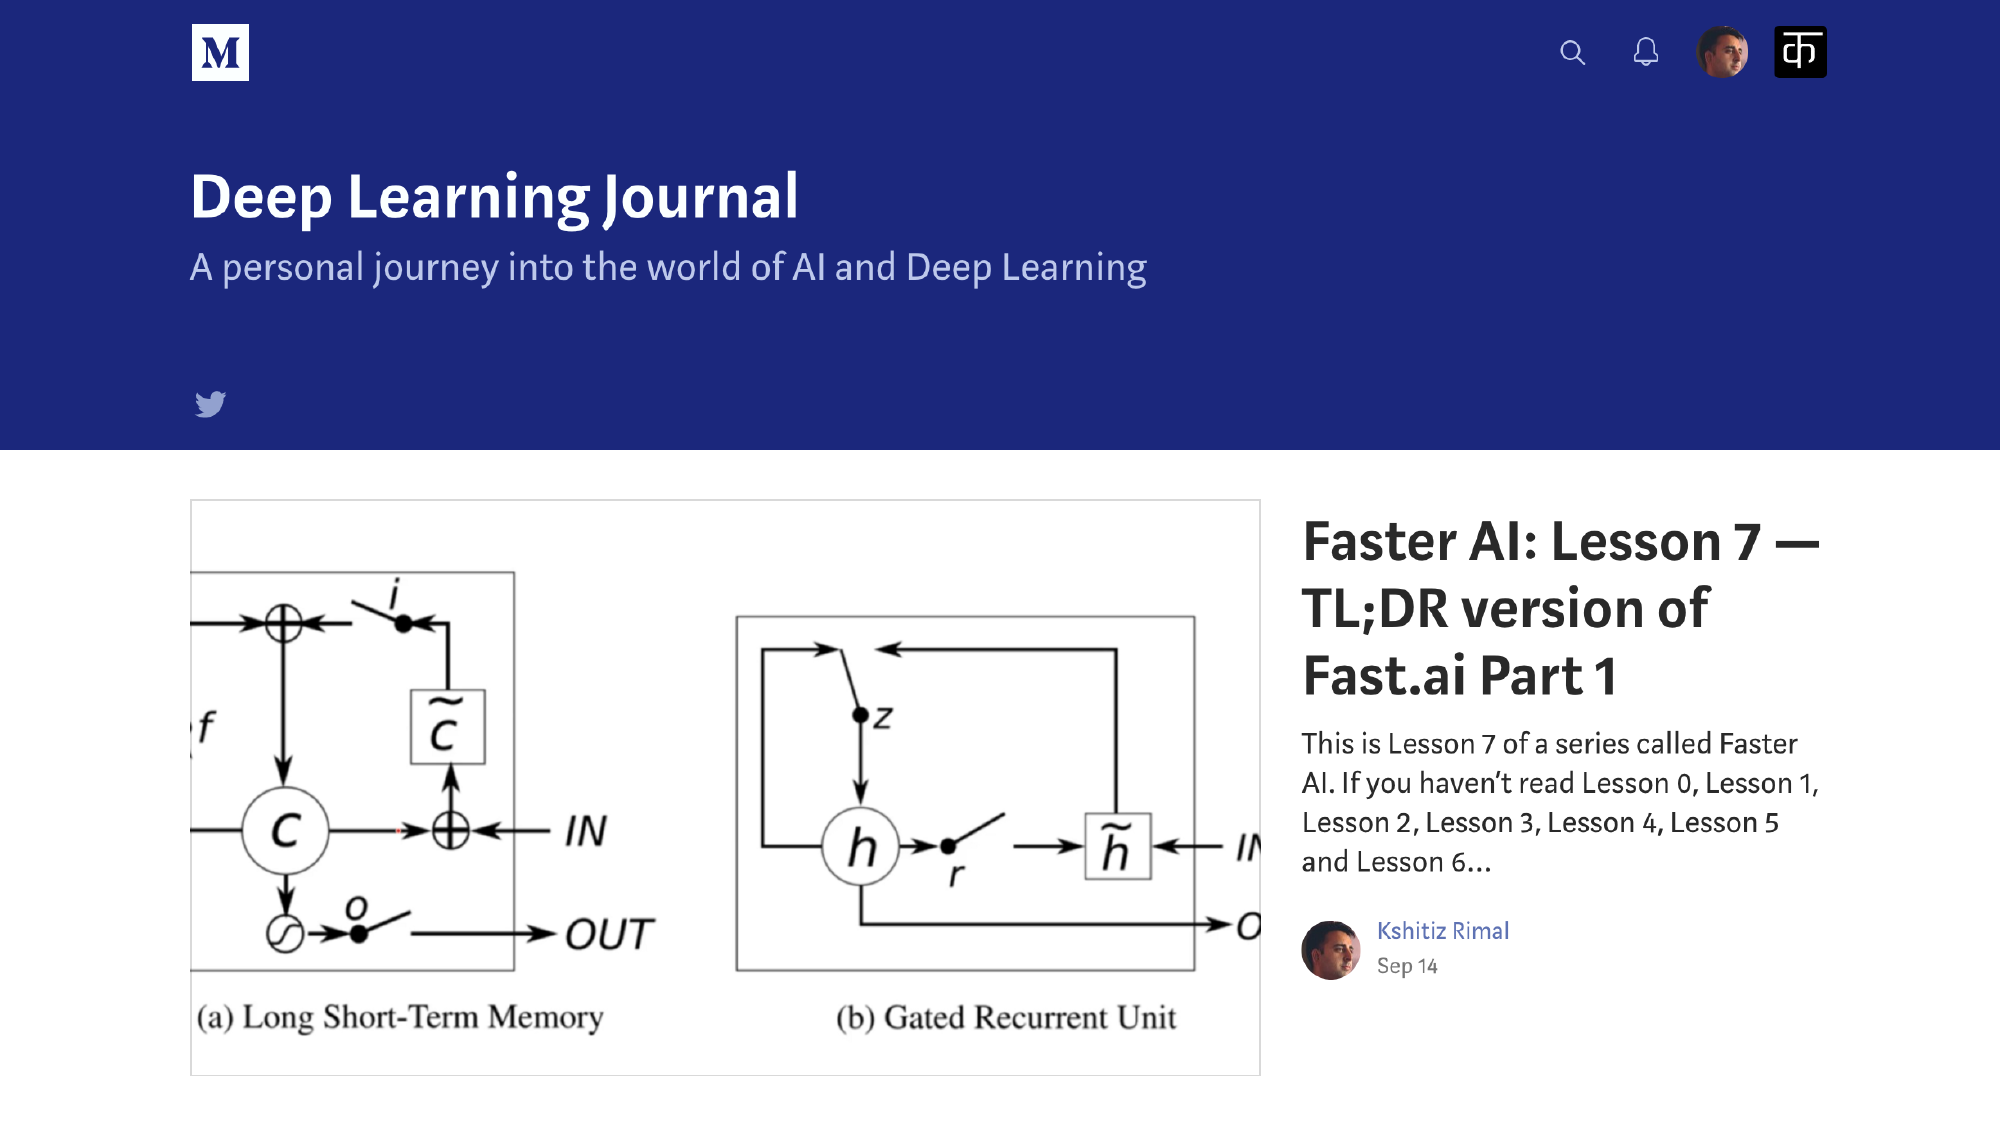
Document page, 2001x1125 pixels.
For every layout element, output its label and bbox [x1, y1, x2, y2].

list [0, 0, 2000, 1125]
